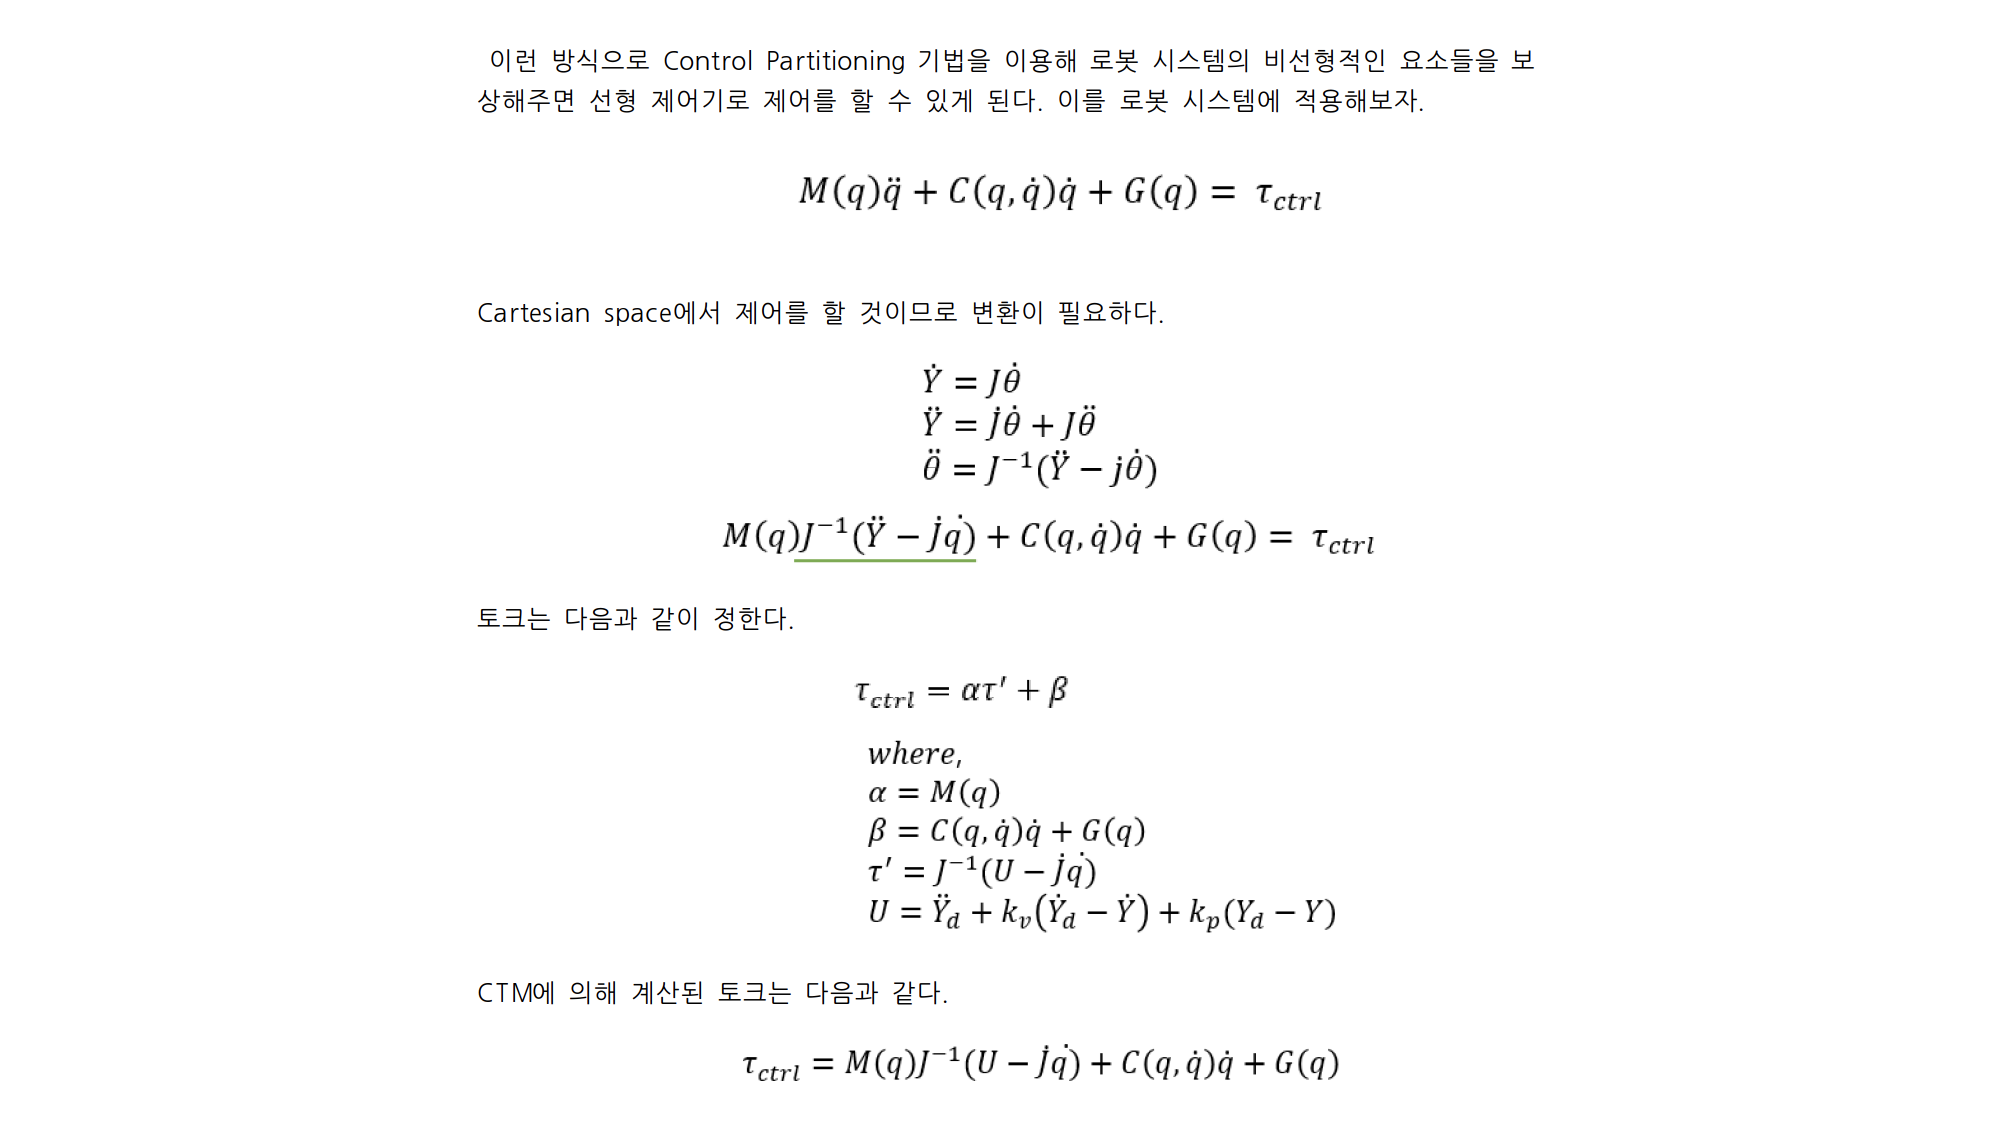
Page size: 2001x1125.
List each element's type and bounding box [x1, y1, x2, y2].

list [412, 10, 1587, 1115]
